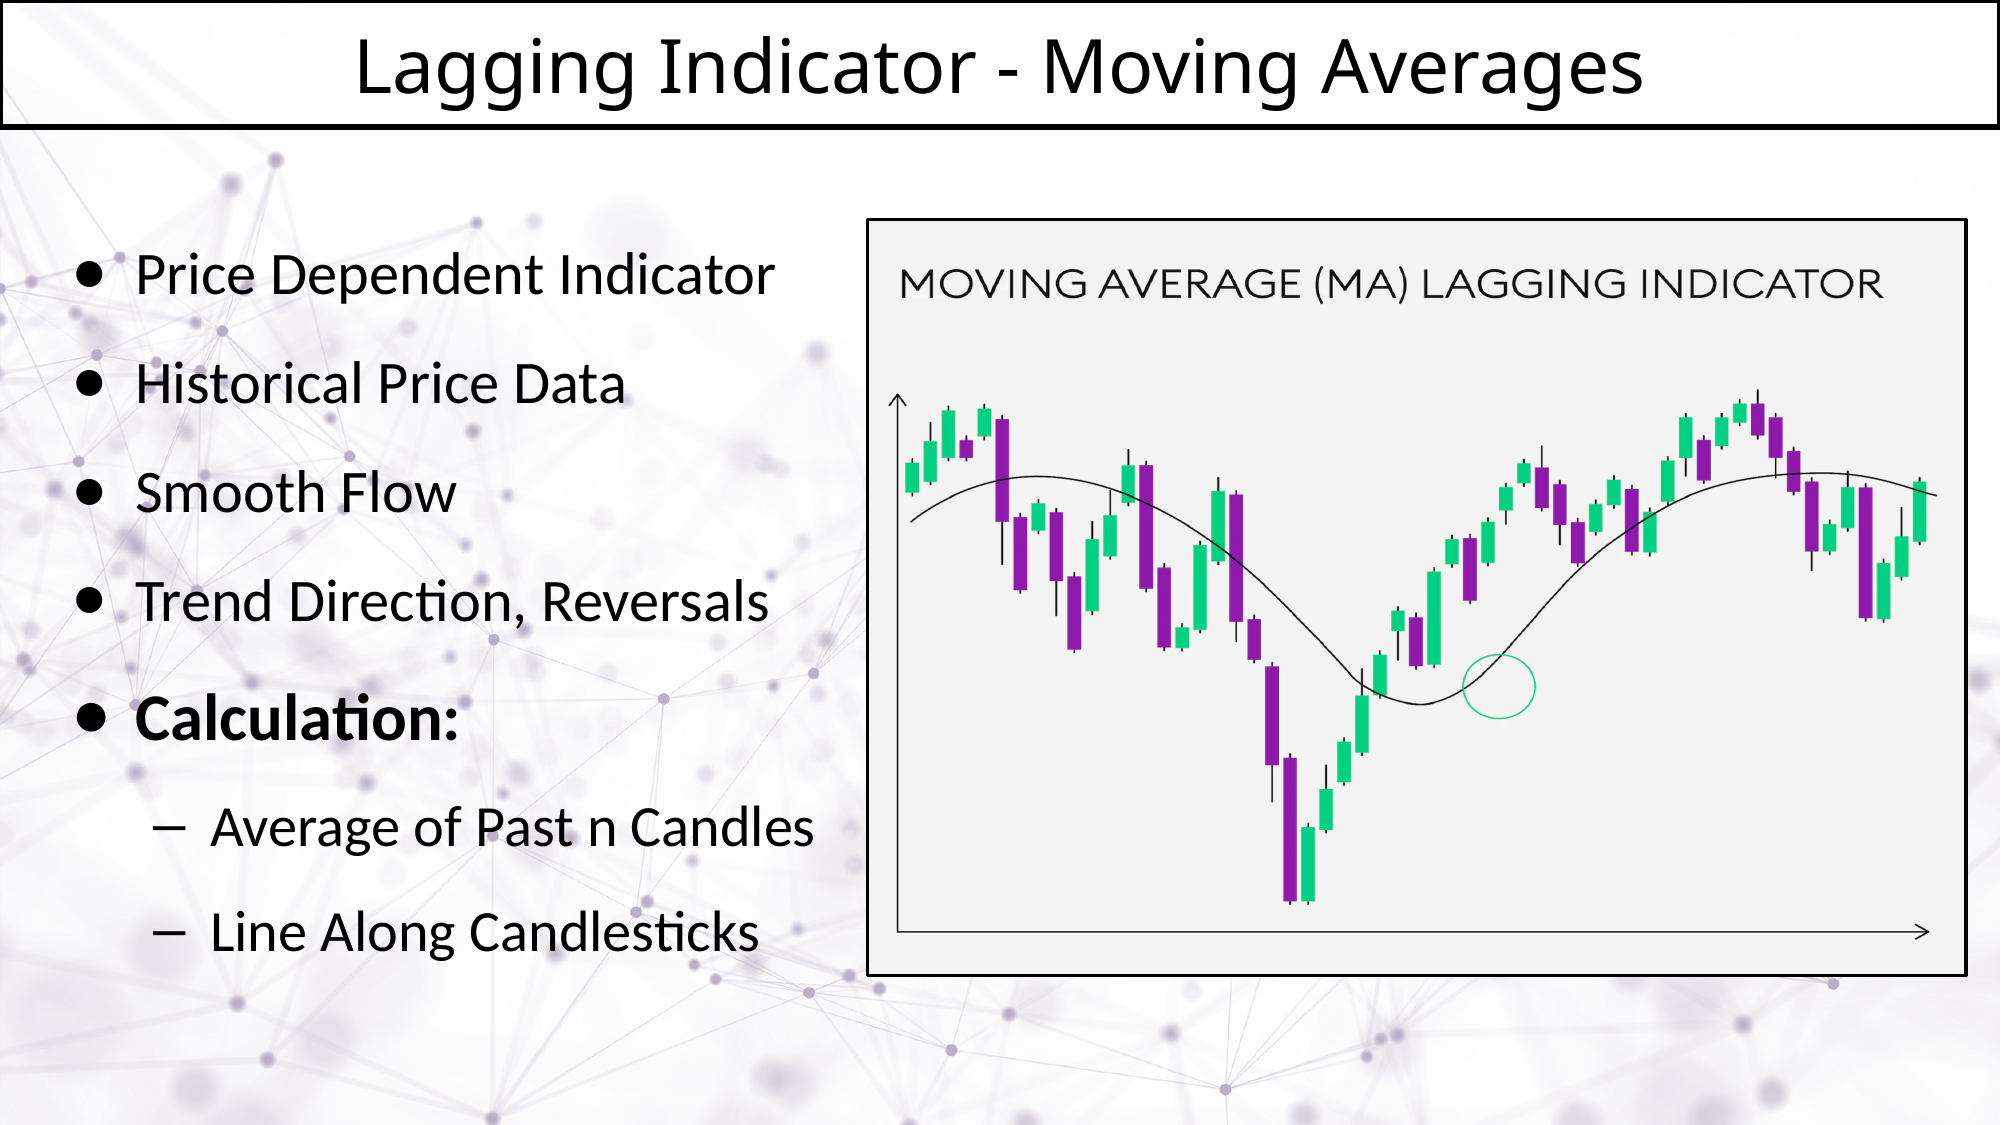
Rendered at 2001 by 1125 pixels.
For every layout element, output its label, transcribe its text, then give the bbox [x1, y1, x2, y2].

title Lagging Indicator - Moving Averages [0, 0, 2000, 127]
picture [868, 220, 1965, 975]
list Price Dependent Indicator Historical Price Data Smooth Flow Trend Direction, Reversals Calculation: Average of Past n Candles Line Along Candlesticks [45, 190, 966, 995]
